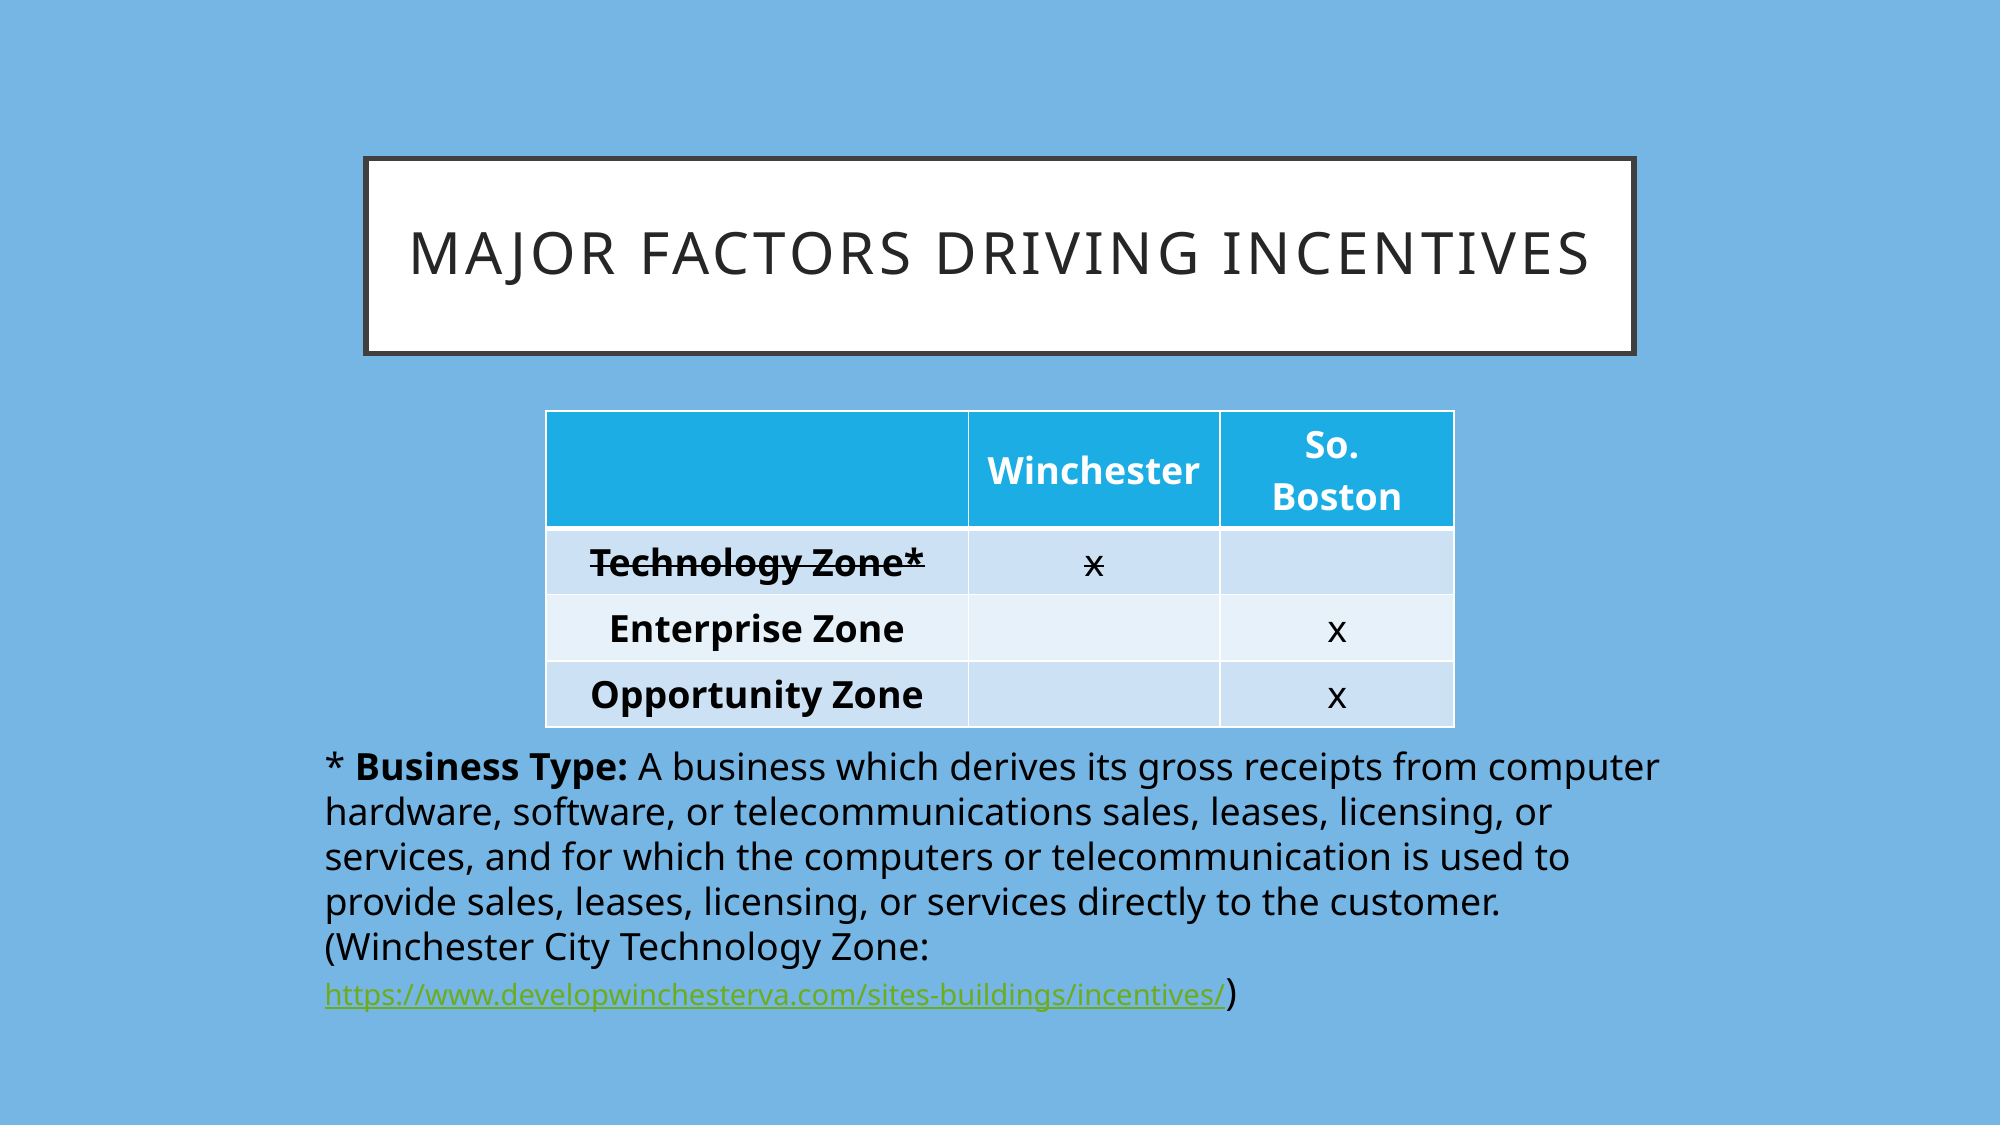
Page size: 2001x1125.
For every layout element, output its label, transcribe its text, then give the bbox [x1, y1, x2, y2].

table_cell Technology Zone* [547, 531, 968, 594]
table_cell [969, 662, 1219, 726]
text_box * Business Type: A business which derives its gross receipts from computer hardware, software, or telecommunications sales, leases, licensing, or services, and for which the computers or telecommunication is used to provide sales, leases, licensing, or services directly to the customer. (Winchester City Technology Zone: https://www.developwinchesterva.com/sites-buildings/incentives/) [309, 735, 1705, 1020]
table_header So. Boston [1221, 412, 1453, 526]
title Major factors driving Incentives [363, 156, 1637, 356]
table_cell x [969, 531, 1219, 594]
table_cell [1221, 531, 1453, 594]
table_cell Enterprise Zone [547, 595, 968, 660]
table_header Winchester [969, 412, 1219, 526]
table_cell x [1221, 662, 1453, 726]
table_header [547, 412, 968, 526]
table_cell Opportunity Zone [547, 662, 968, 726]
table_cell [969, 595, 1219, 660]
table_cell x [1221, 595, 1453, 660]
